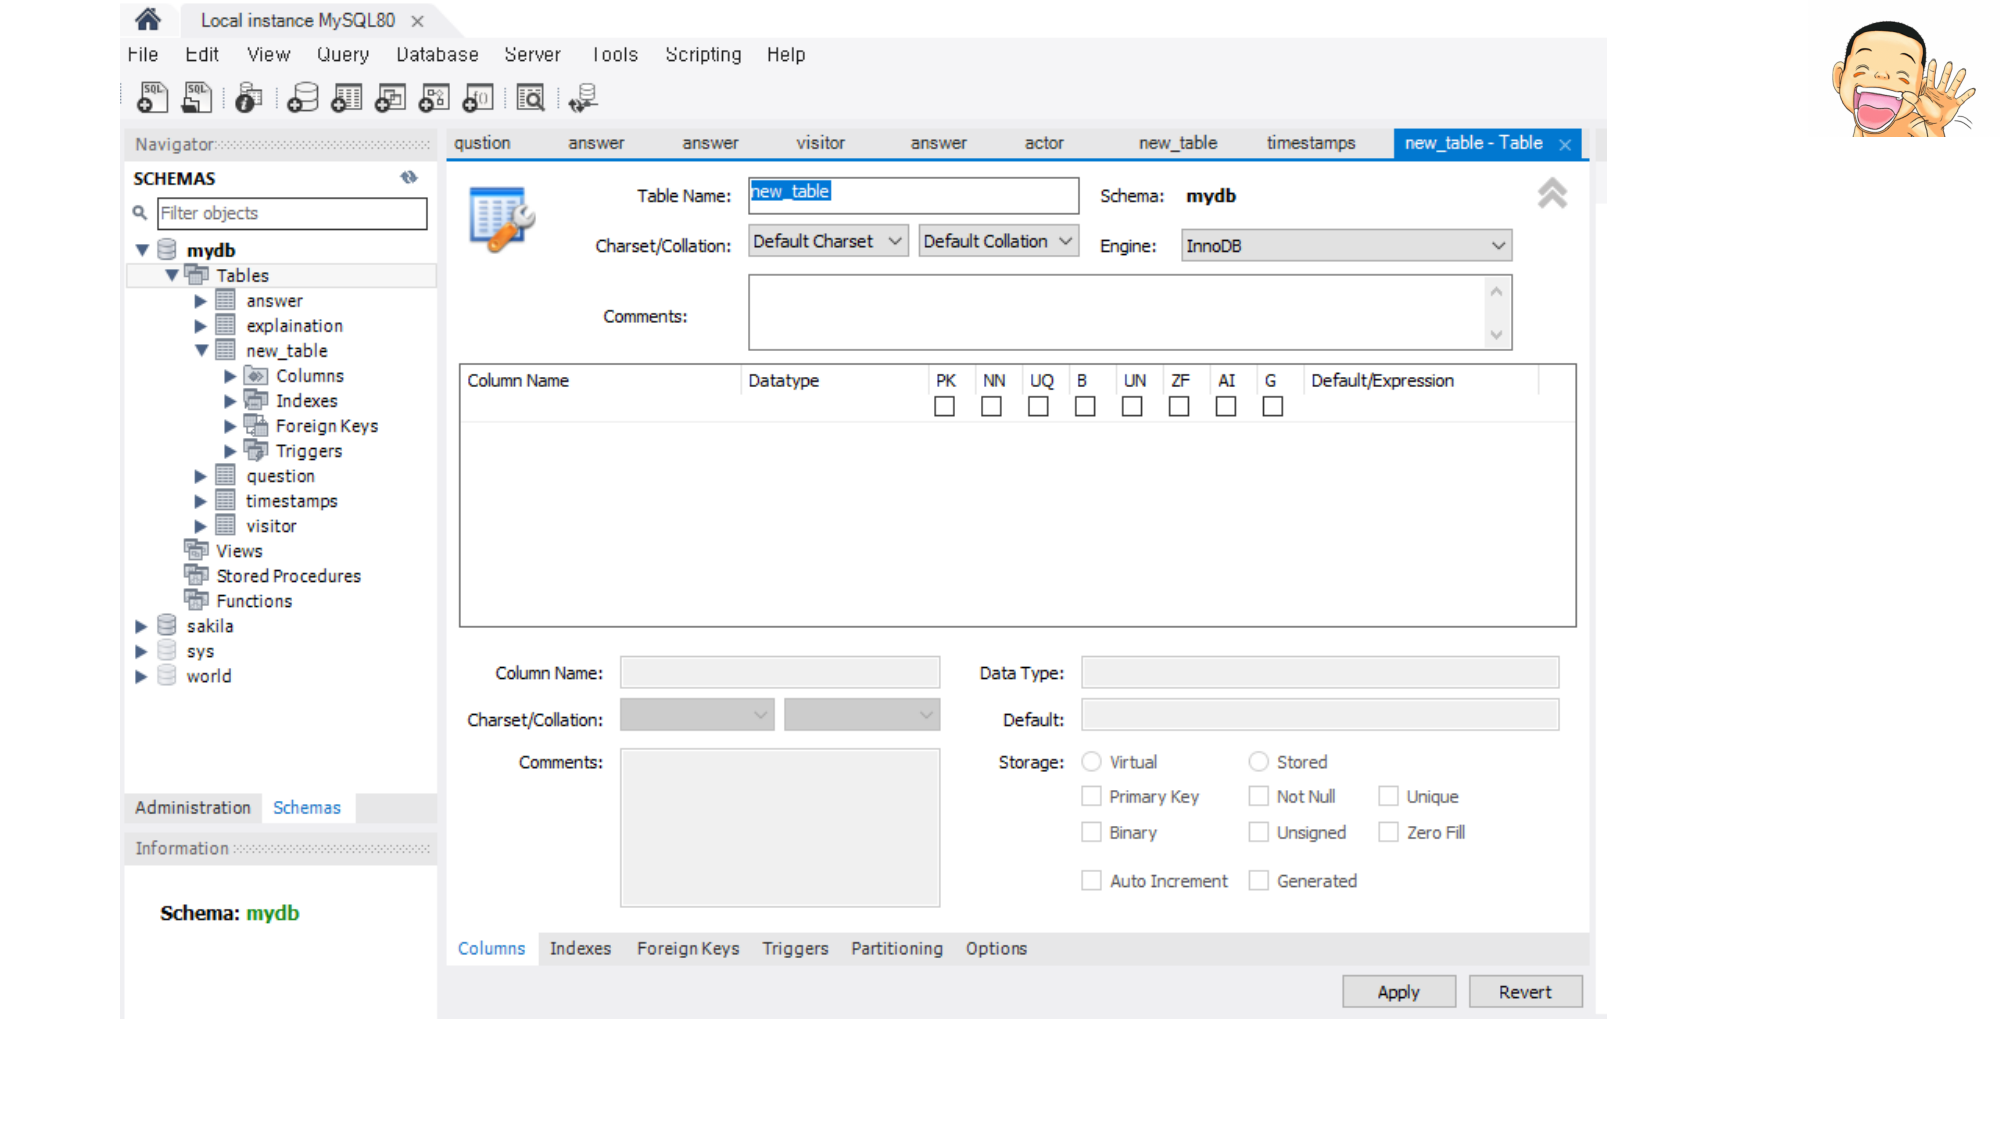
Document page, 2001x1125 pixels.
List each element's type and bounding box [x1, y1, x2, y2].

picture [120, 0, 1607, 1019]
picture [1808, 0, 2000, 137]
